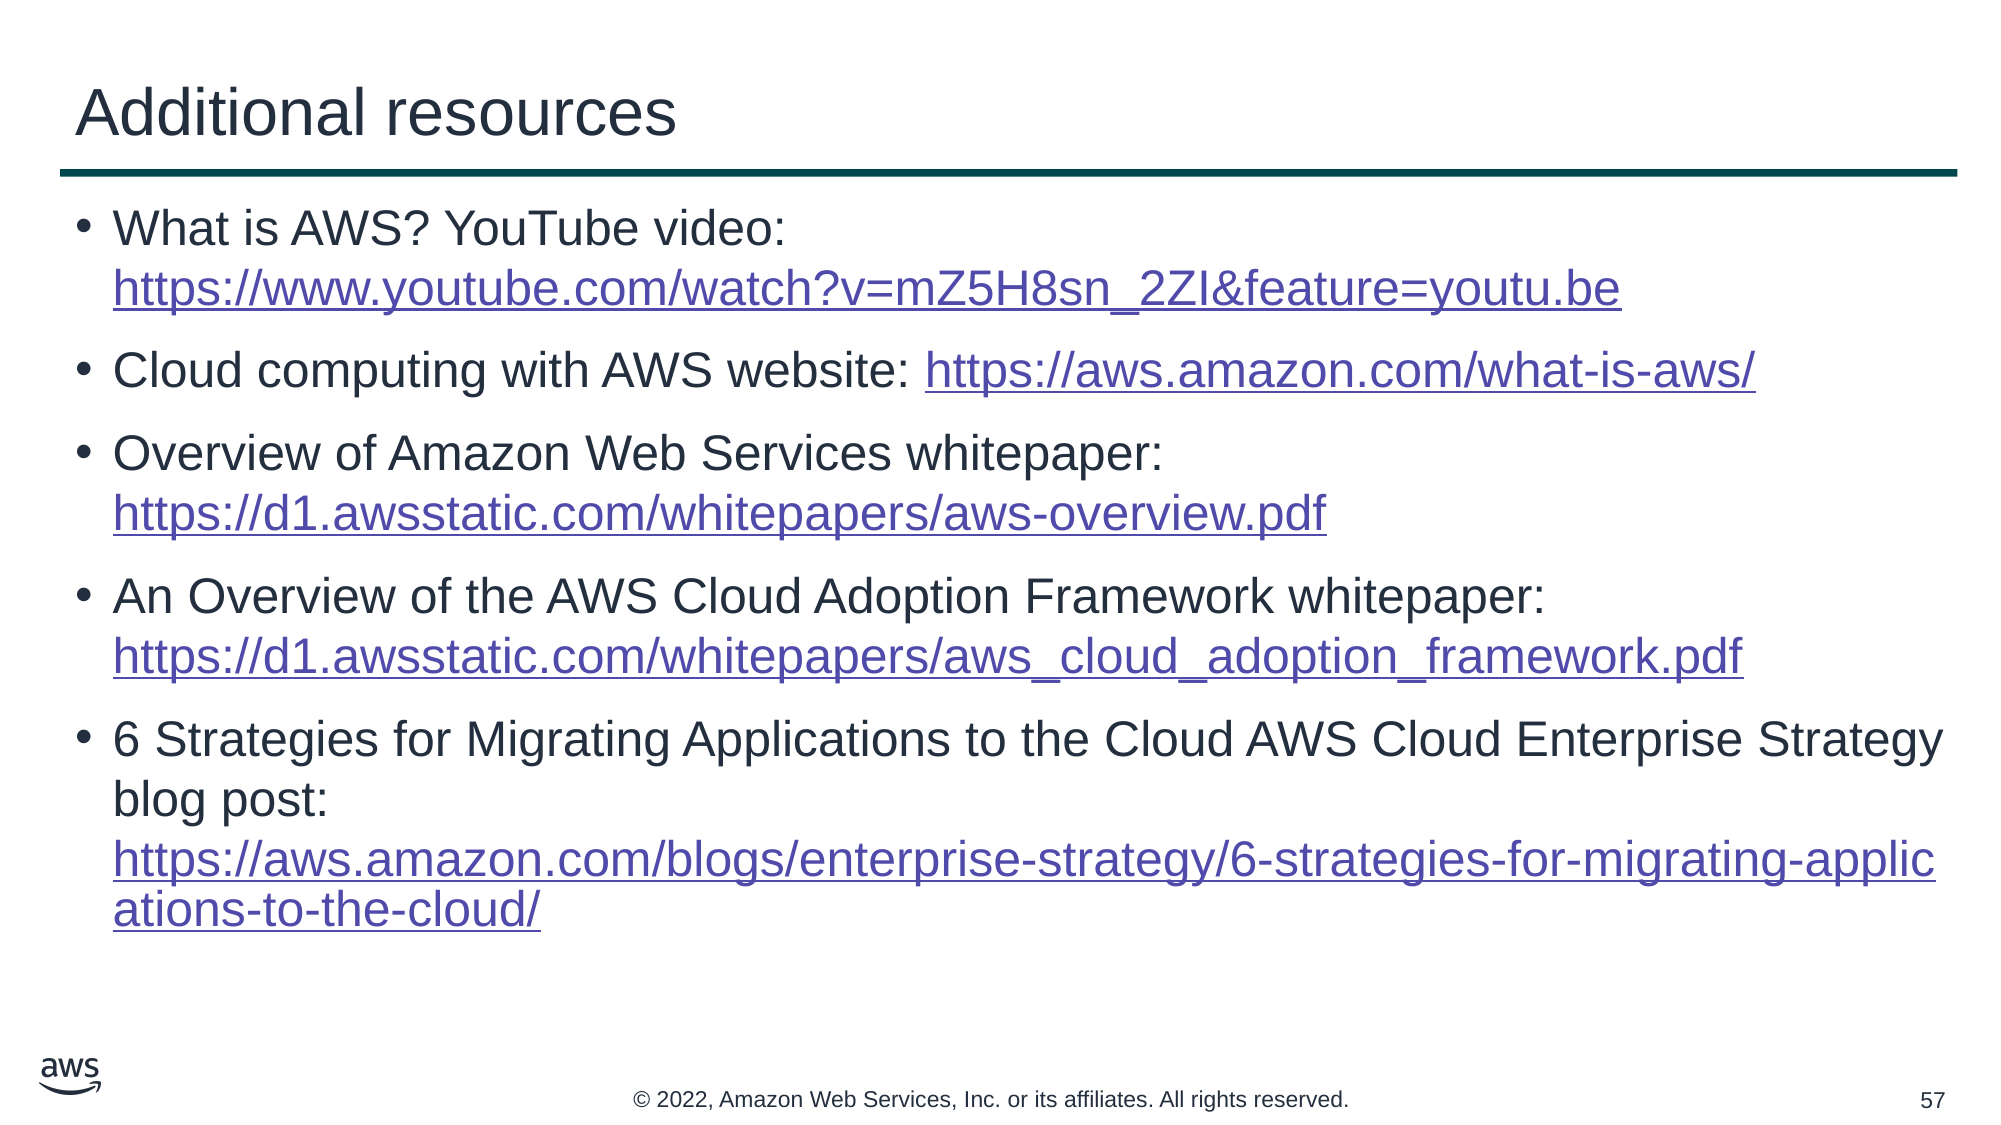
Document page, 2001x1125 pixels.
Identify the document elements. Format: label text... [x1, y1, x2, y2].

slide_number ‹#› [1881, 1077, 1961, 1121]
title Additional resources [60, 49, 1958, 170]
picture [39, 1058, 101, 1095]
list What is AWS? YouTube video: https://www.youtube.com/watch?v=mZ5H8sn_2ZI&feature=youtu.be Cloud computing with AWS website: https://aws.amazon.com/what-is-aws/ Overview of Amazon Web Services whitepaper: https://d1.awsstatic.com/whitepapers/aws-overview.pdf An Overview of the AWS Cloud Adoption Framework whitepaper: https://d1.awsstatic.com/whitepapers/aws_cloud_adoption_framework.pdf 6 Strategies for Migrating Applications to the Cloud AWS Cloud Enterprise Strategy blog post: https://aws.amazon.com/blogs/enterprise-strategy/6-strategies-for-migrating-applications-to-the-cloud/ [60, 187, 1961, 1056]
